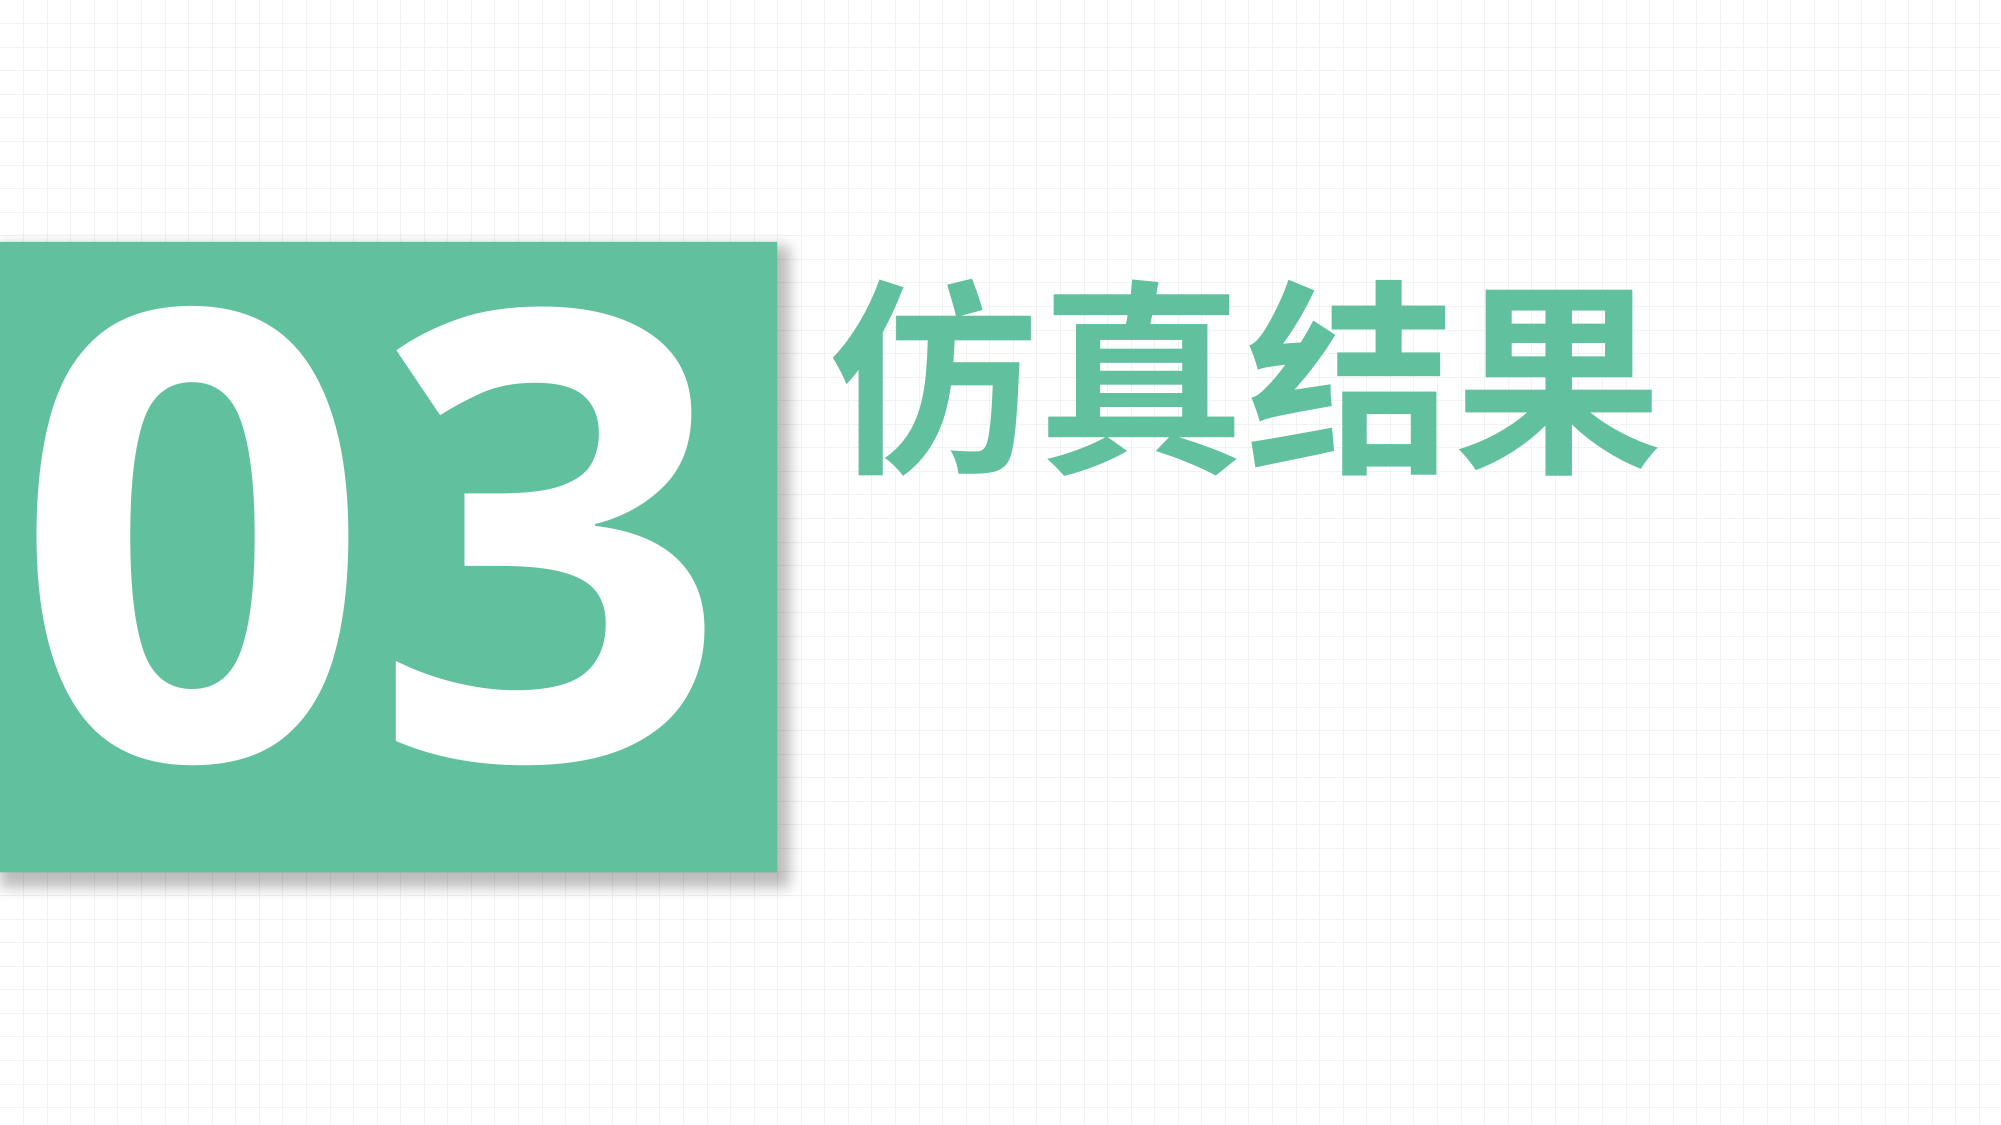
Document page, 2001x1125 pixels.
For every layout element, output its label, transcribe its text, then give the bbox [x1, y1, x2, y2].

list 03 [0, 241, 777, 873]
list 仿真结果 [814, 241, 1914, 873]
